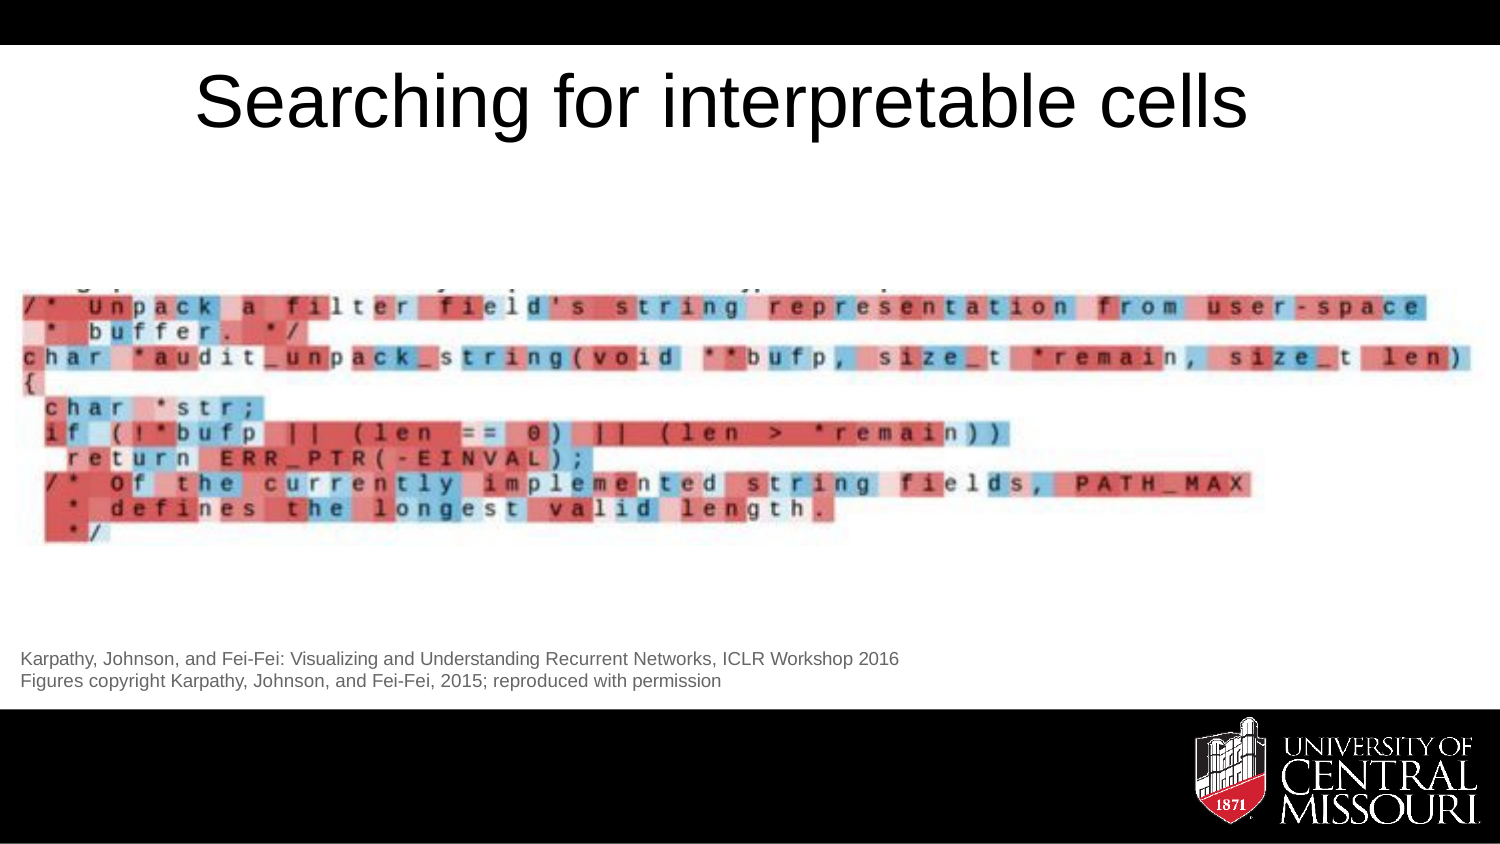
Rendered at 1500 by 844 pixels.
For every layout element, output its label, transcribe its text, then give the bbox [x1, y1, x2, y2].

title Searching for interpretable cells [191, 49, 1250, 193]
text_box Karpathy, Johnson, and Fei-Fei: Visualizing and Understanding Recurrent Networks, ICLR Workshop 2016 Figures copyright Karpathy, Johnson, and Fei-Fei, 2015; reproduced with permission [18, 646, 906, 692]
picture [1187, 710, 1488, 832]
picture [15, 289, 1485, 547]
